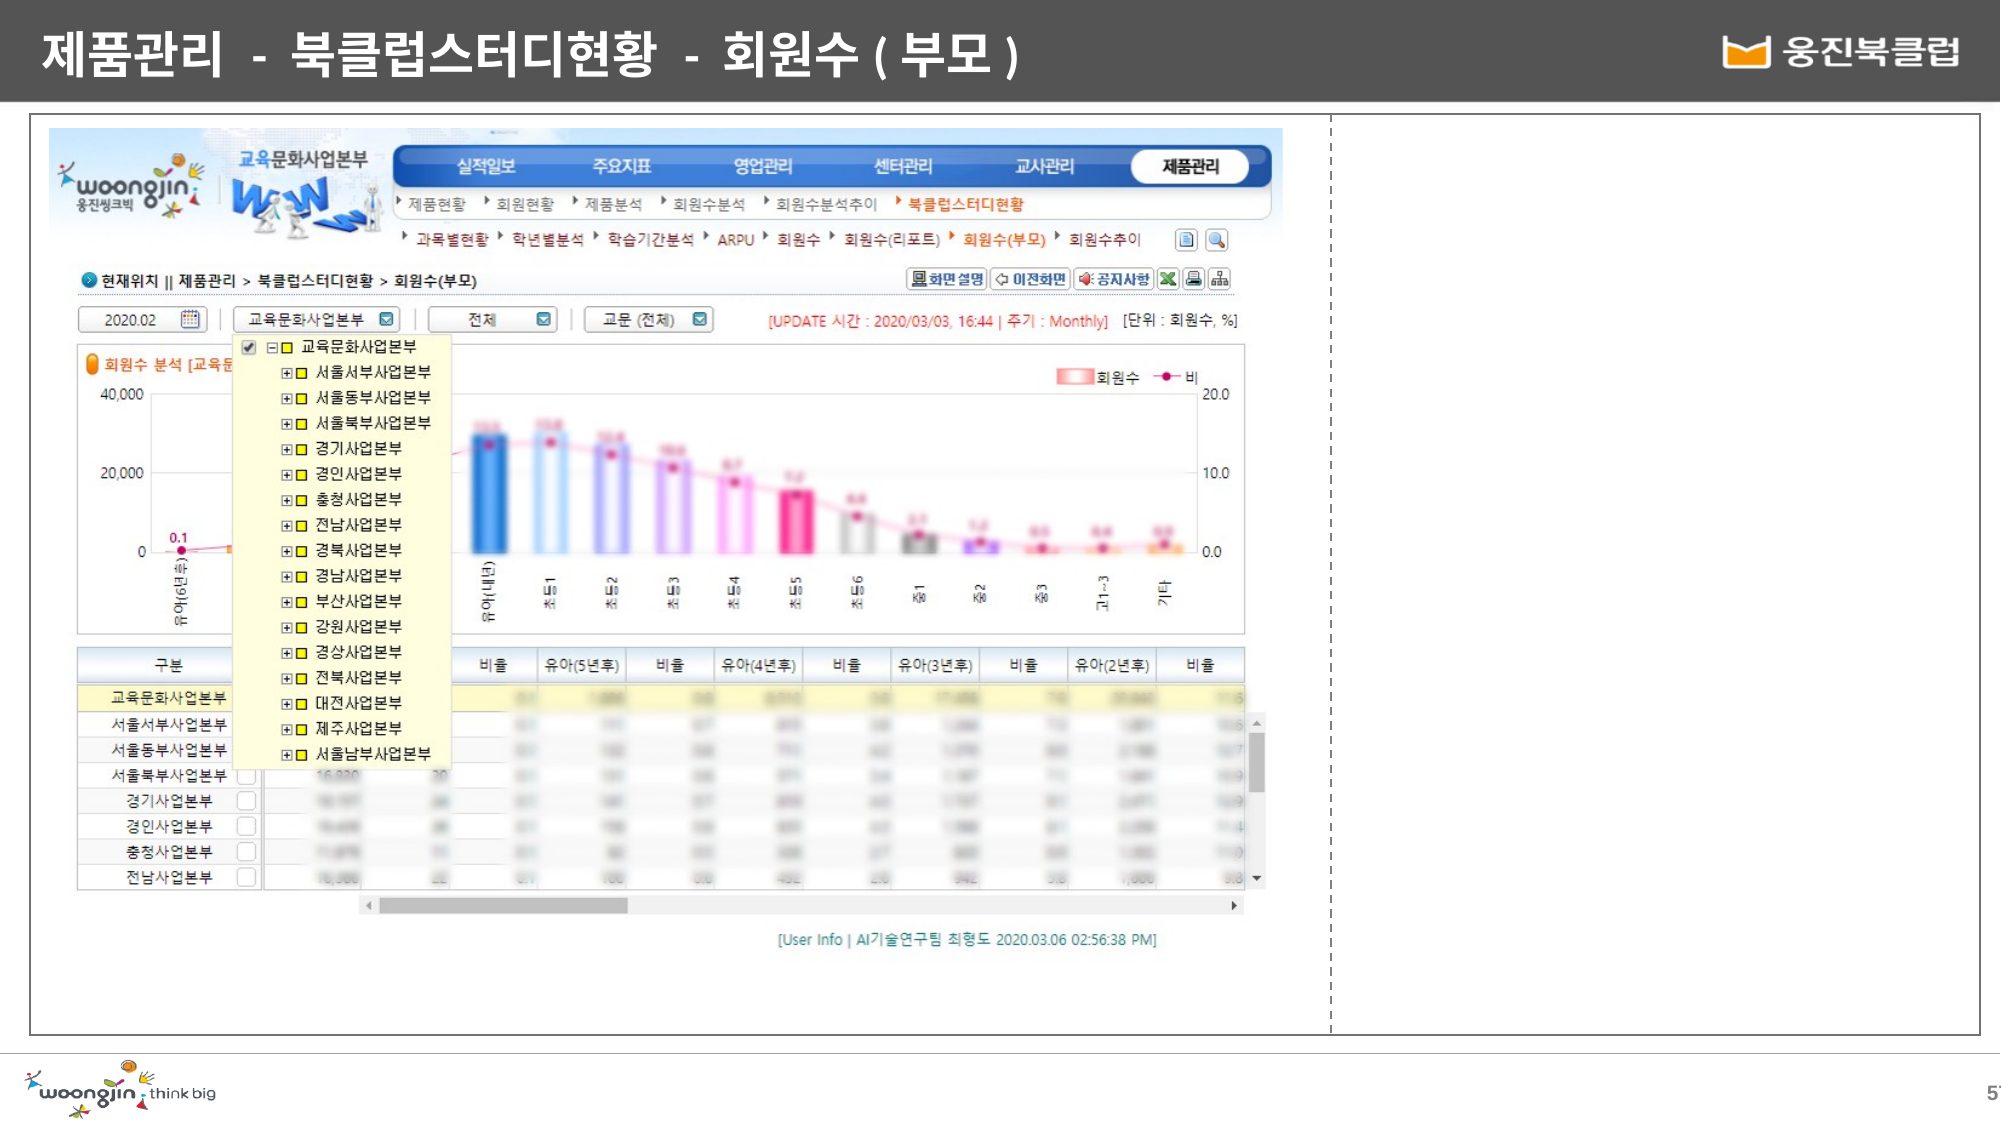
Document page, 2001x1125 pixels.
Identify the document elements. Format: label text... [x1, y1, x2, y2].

picture [0, 0, 2000, 1053]
text_box [29, 113, 1981, 1036]
picture [0, 1054, 2000, 1125]
title 제품관리 - 북클럽스터디현황 - 회원수(부모) [29, 10, 1717, 97]
